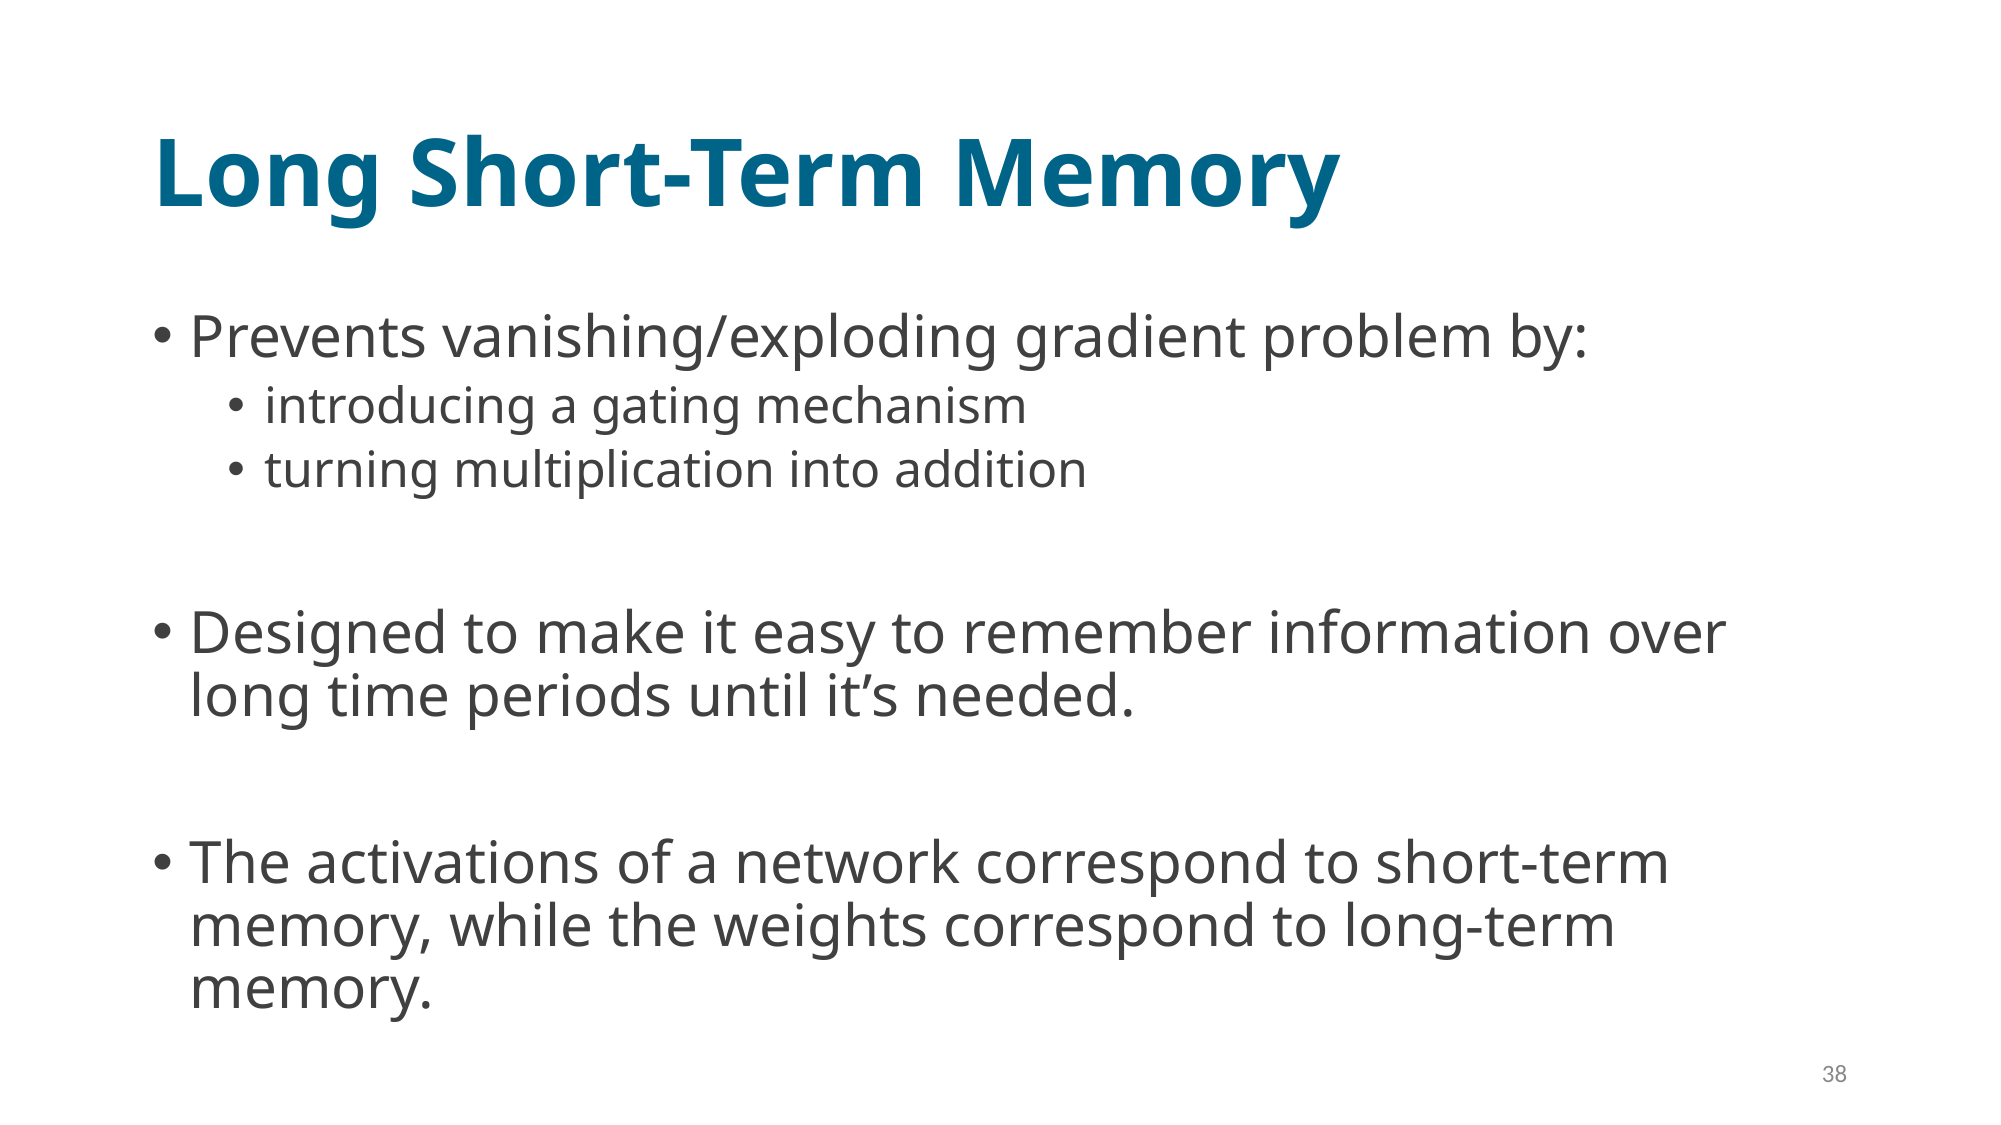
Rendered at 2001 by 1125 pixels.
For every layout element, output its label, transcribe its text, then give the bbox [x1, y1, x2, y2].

title Long Short-Term Memory [137, 59, 1863, 278]
list Prevents vanishing/exploding gradient problem by: introducing a gating mechanism turning multiplication into addition Designed to make it easy to remember information over long time periods until it’s needed. The activations of a network correspond to short-term memory, while the weights correspond to long-term memory. [137, 299, 1863, 1066]
slide_number 38 [1412, 1042, 1863, 1103]
